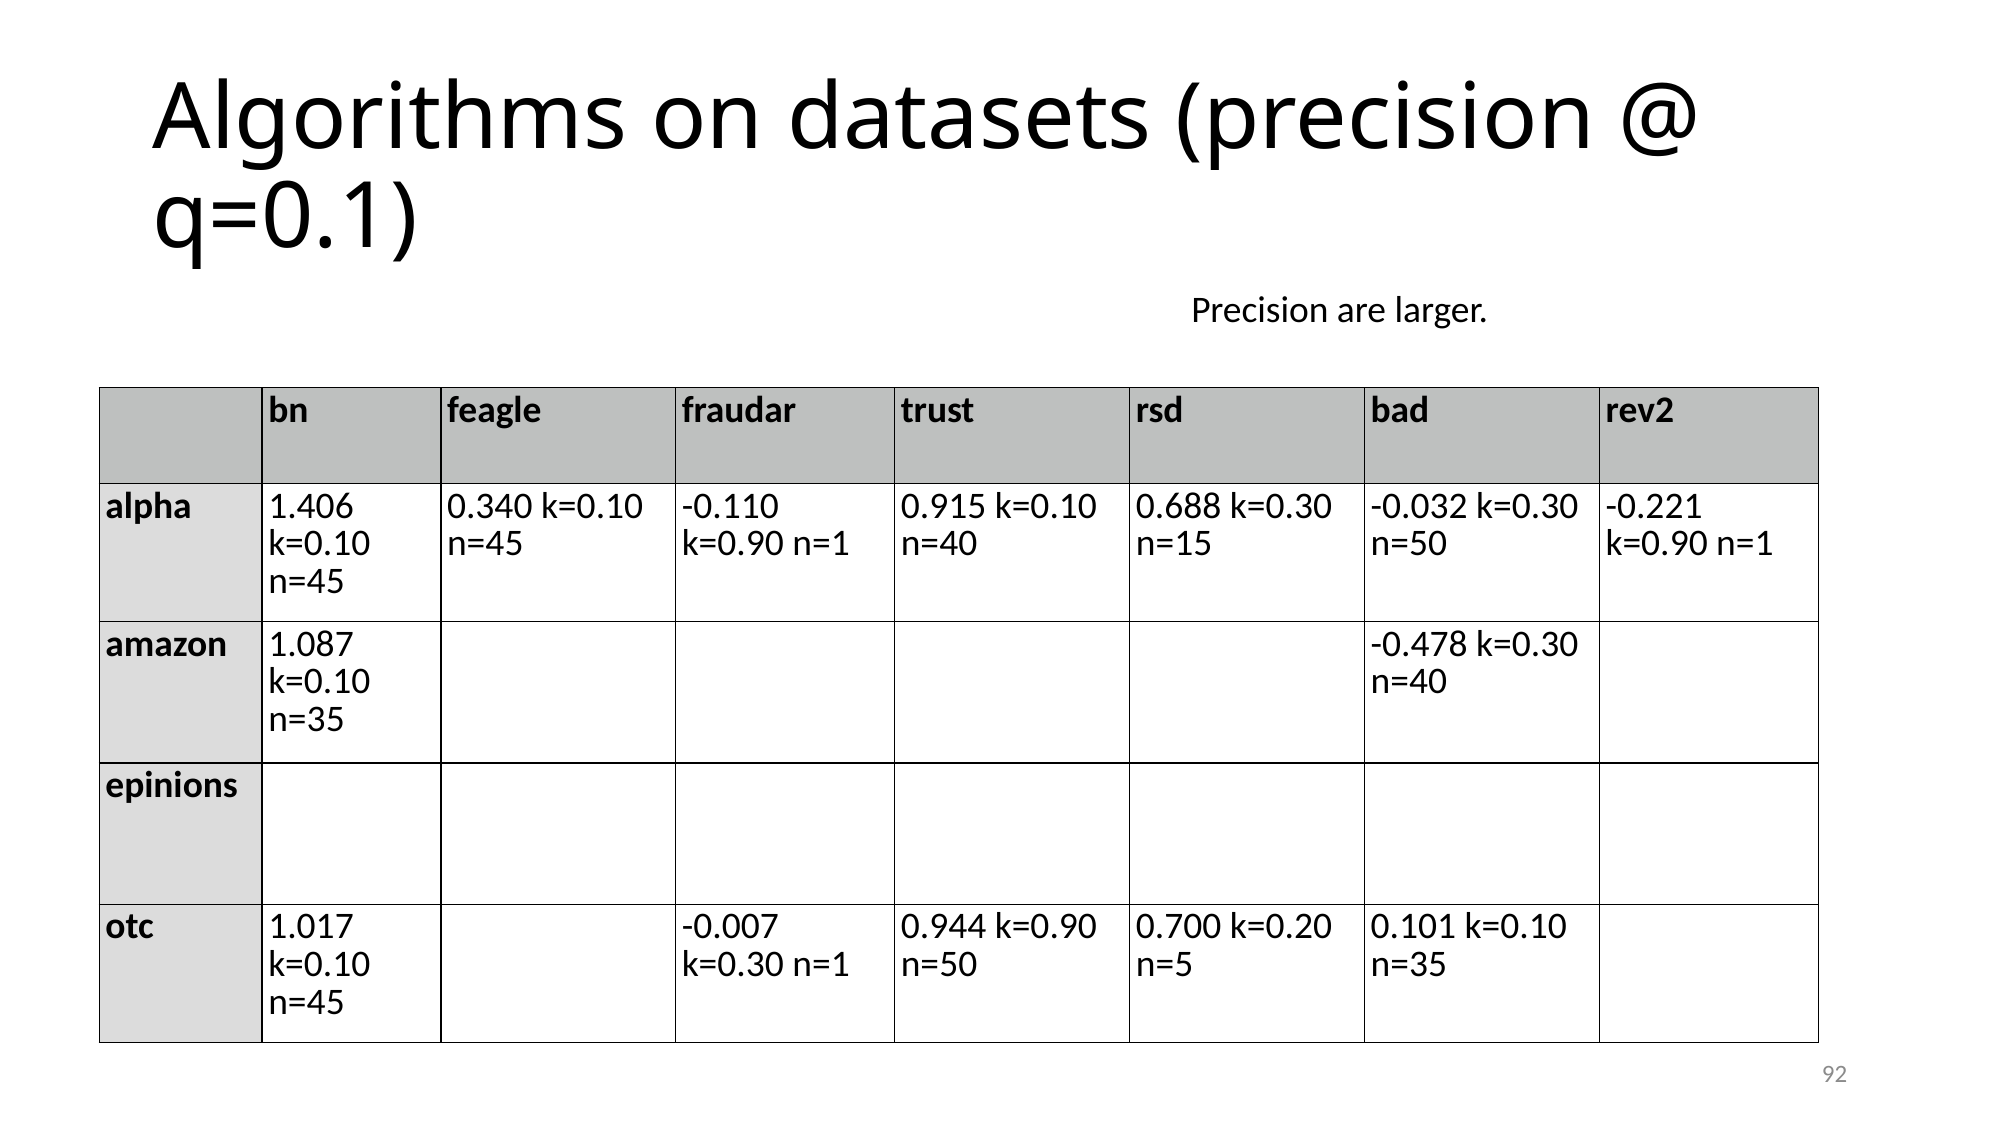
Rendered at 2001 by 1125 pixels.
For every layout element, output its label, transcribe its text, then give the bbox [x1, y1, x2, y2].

table_cell 1.087 k=0.10 n=35 [263, 622, 440, 762]
table_cell [1130, 622, 1364, 762]
table_cell [1600, 905, 1818, 1042]
table_cell otc [100, 905, 261, 1042]
table_header feagle [442, 388, 675, 483]
table_header trust [895, 388, 1129, 483]
table_cell -0.032 k=0.30 n=50 [1365, 484, 1599, 621]
table_cell 1.406 k=0.10 n=45 [263, 484, 440, 621]
table_cell [1365, 764, 1599, 904]
table_cell -0.221 k=0.90 n=1 [1600, 484, 1818, 621]
table_cell amazon [100, 622, 261, 762]
table_header bad [1365, 388, 1599, 483]
table_cell [442, 905, 675, 1042]
table_cell [895, 764, 1129, 904]
table_header [100, 388, 261, 483]
table_header fraudar [676, 388, 894, 483]
table_header bn [263, 388, 440, 483]
table_cell [895, 622, 1129, 762]
table_cell [1600, 622, 1818, 762]
table_cell [676, 764, 894, 904]
slide_number 92 [1412, 1042, 1863, 1103]
table_cell 0.101 k=0.10 n=35 [1365, 905, 1599, 1042]
table_cell 0.340 k=0.10 n=45 [442, 484, 675, 621]
title Algorithms on datasets (precision @ q=0.1) [137, 59, 1863, 278]
table_cell alpha [100, 484, 261, 621]
table_cell [442, 764, 675, 904]
table_cell 0.944 k=0.90 n=50 [895, 905, 1129, 1042]
table_cell epinions [100, 764, 261, 904]
text_box Precision are larger. [1176, 277, 1504, 337]
table_cell [263, 764, 440, 904]
table_cell -0.478 k=0.30 n=40 [1365, 622, 1599, 762]
table_cell [676, 622, 894, 762]
table_header rsd [1130, 388, 1364, 483]
table_cell [1130, 764, 1364, 904]
table_cell -0.110 k=0.90 n=1 [676, 484, 894, 621]
table_cell -0.007 k=0.30 n=1 [676, 905, 894, 1042]
table_cell 0.700 k=0.20 n=5 [1130, 905, 1364, 1042]
table_cell 1.017 k=0.10 n=45 [263, 905, 440, 1042]
table_cell 0.915 k=0.10 n=40 [895, 484, 1129, 621]
table_cell 0.688 k=0.30 n=15 [1130, 484, 1364, 621]
table_cell [442, 622, 675, 762]
table_header rev2 [1600, 388, 1818, 483]
table_cell [1600, 764, 1818, 904]
